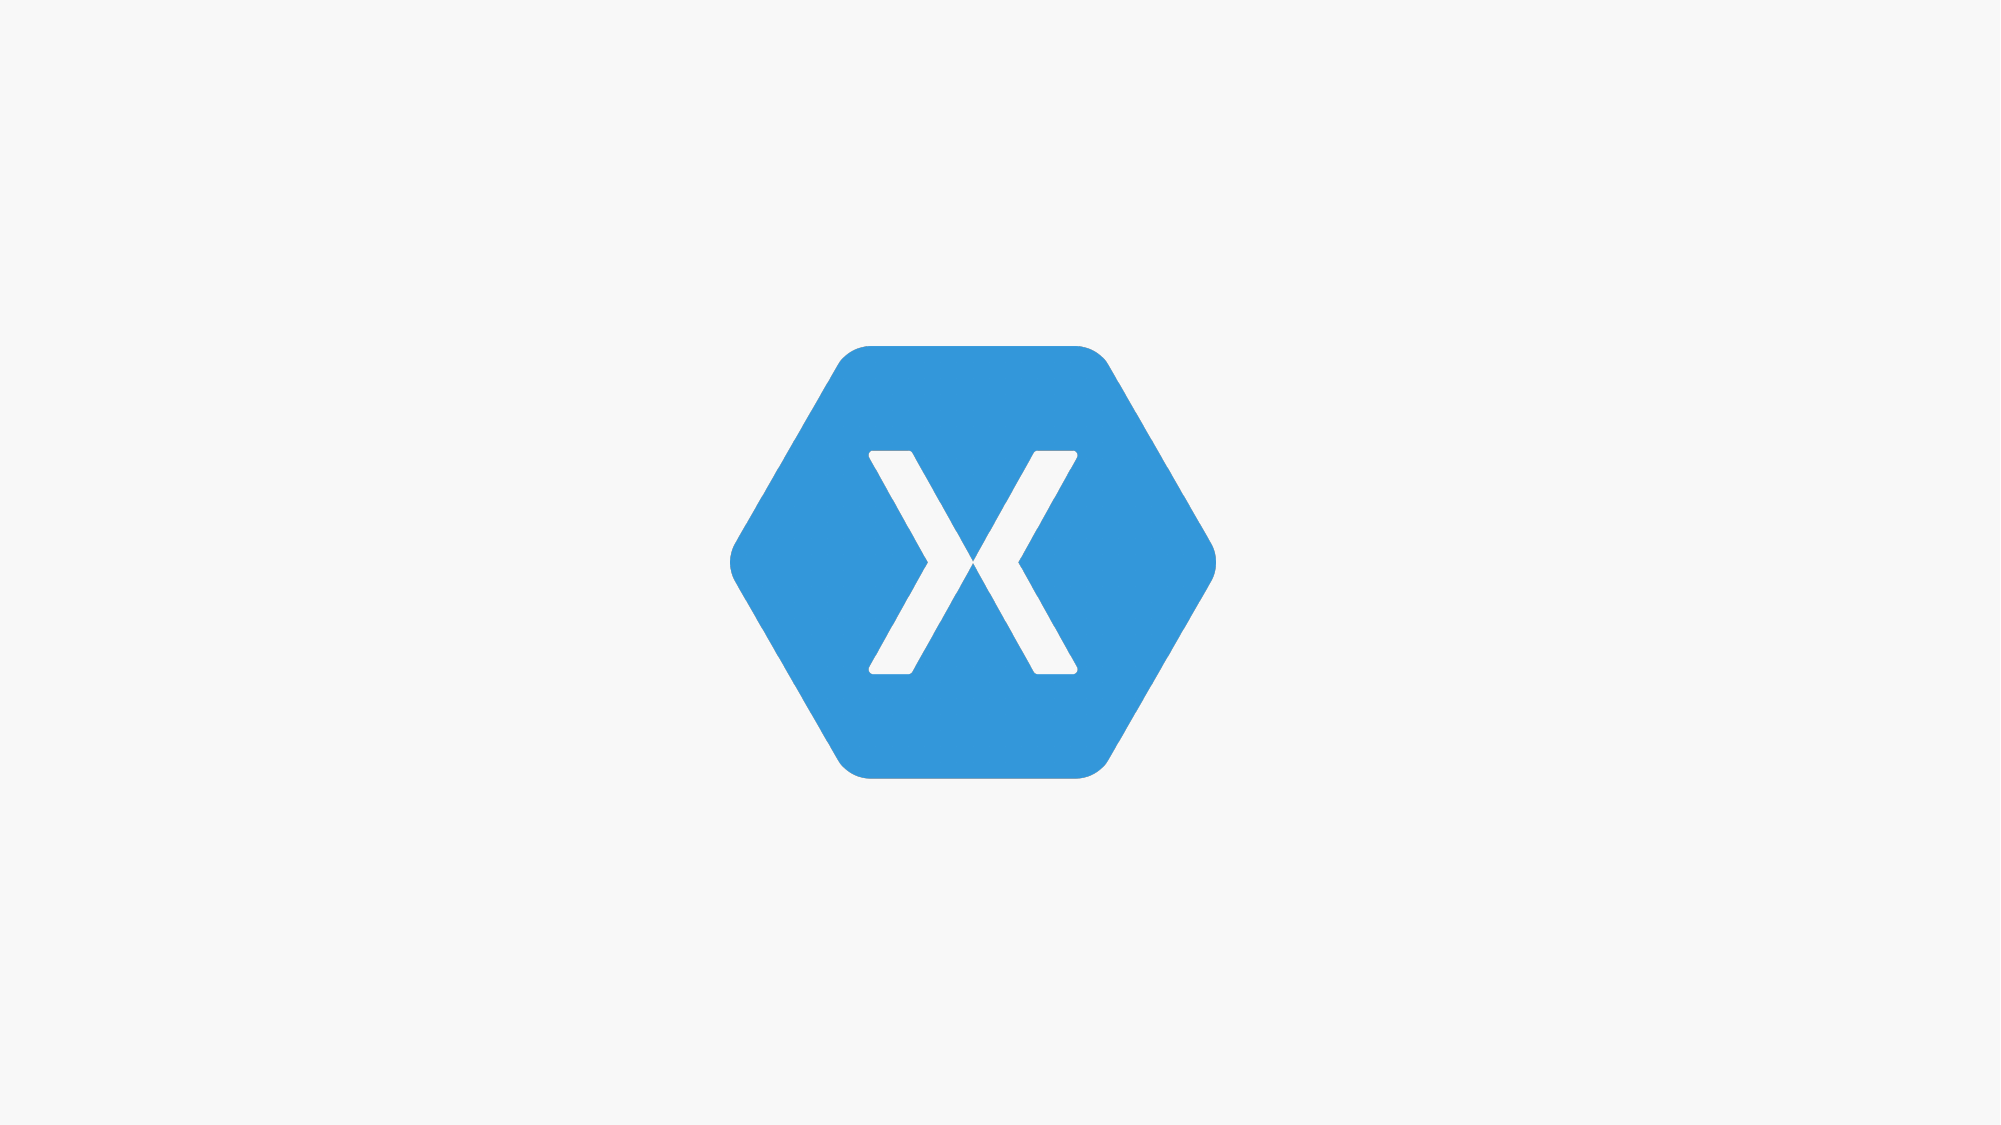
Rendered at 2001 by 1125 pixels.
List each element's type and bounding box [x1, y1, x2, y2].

picture [730, 346, 1216, 779]
